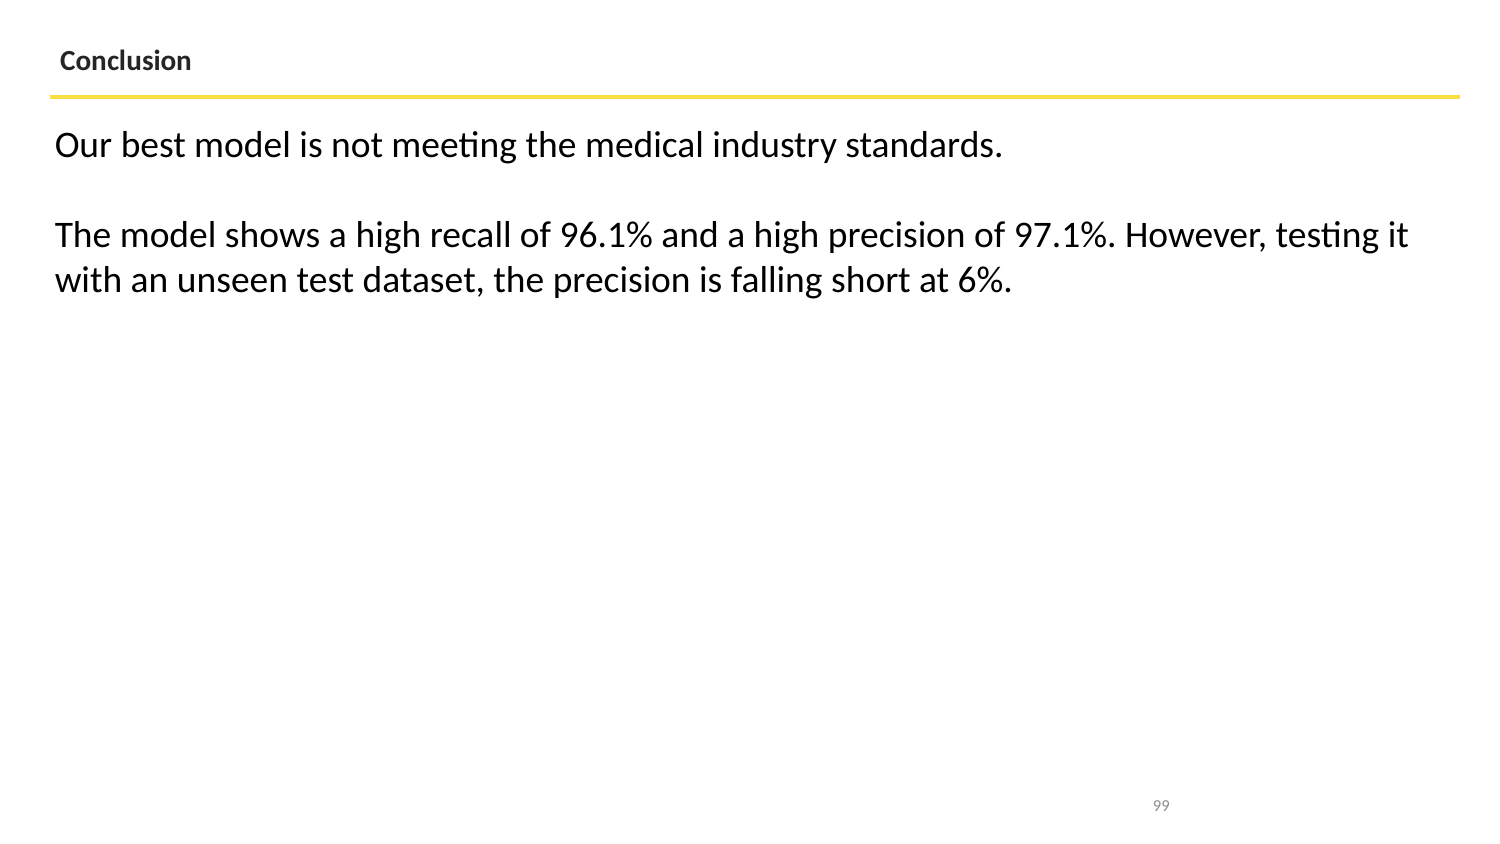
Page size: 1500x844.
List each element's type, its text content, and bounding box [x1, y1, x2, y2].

text_box Our best model is not meeting the medical industry standards. The model shows a high recall of 96.1% and a high precision of 97.1%. However, testing it with an unseen test dataset, the precision is falling short at 6%. [39, 112, 1461, 308]
text_box Conclusion [57, 41, 195, 77]
slide_number 99 [1148, 795, 1174, 844]
